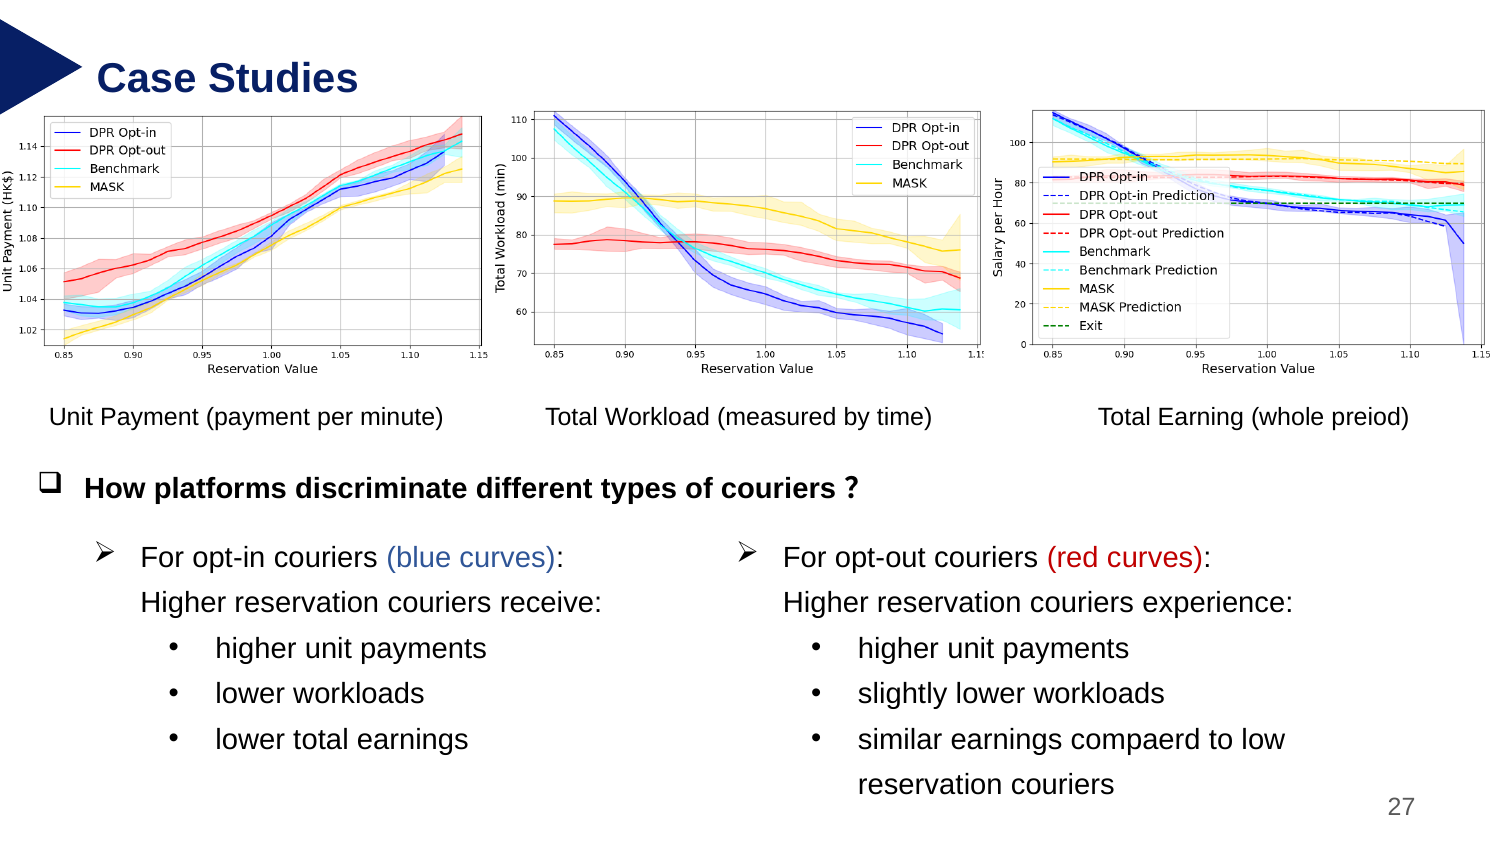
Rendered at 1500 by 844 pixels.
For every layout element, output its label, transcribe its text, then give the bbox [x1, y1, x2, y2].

picture [0, 107, 1500, 385]
text_box Unit Payment (payment per minute) [0, 385, 492, 439]
text_box How platforms discriminate different types of couriers？ [22, 451, 1222, 520]
text_box For opt-out couriers (red curves): Higher reservation couriers experience: higher unit payments slightly lower workloads similar earnings compaerd to low reservation couriers [664, 520, 1403, 788]
text_box Case Studies [81, 28, 374, 108]
text_box Total Workload (measured by time) [492, 385, 986, 439]
text_box For opt-in couriers (blue curves): Higher reservation couriers receive: higher unit payments lower workloads lower total earnings [22, 520, 664, 763]
text_box Total Earning (whole preiod) [1007, 385, 1500, 439]
text_box [0, 19, 81, 108]
